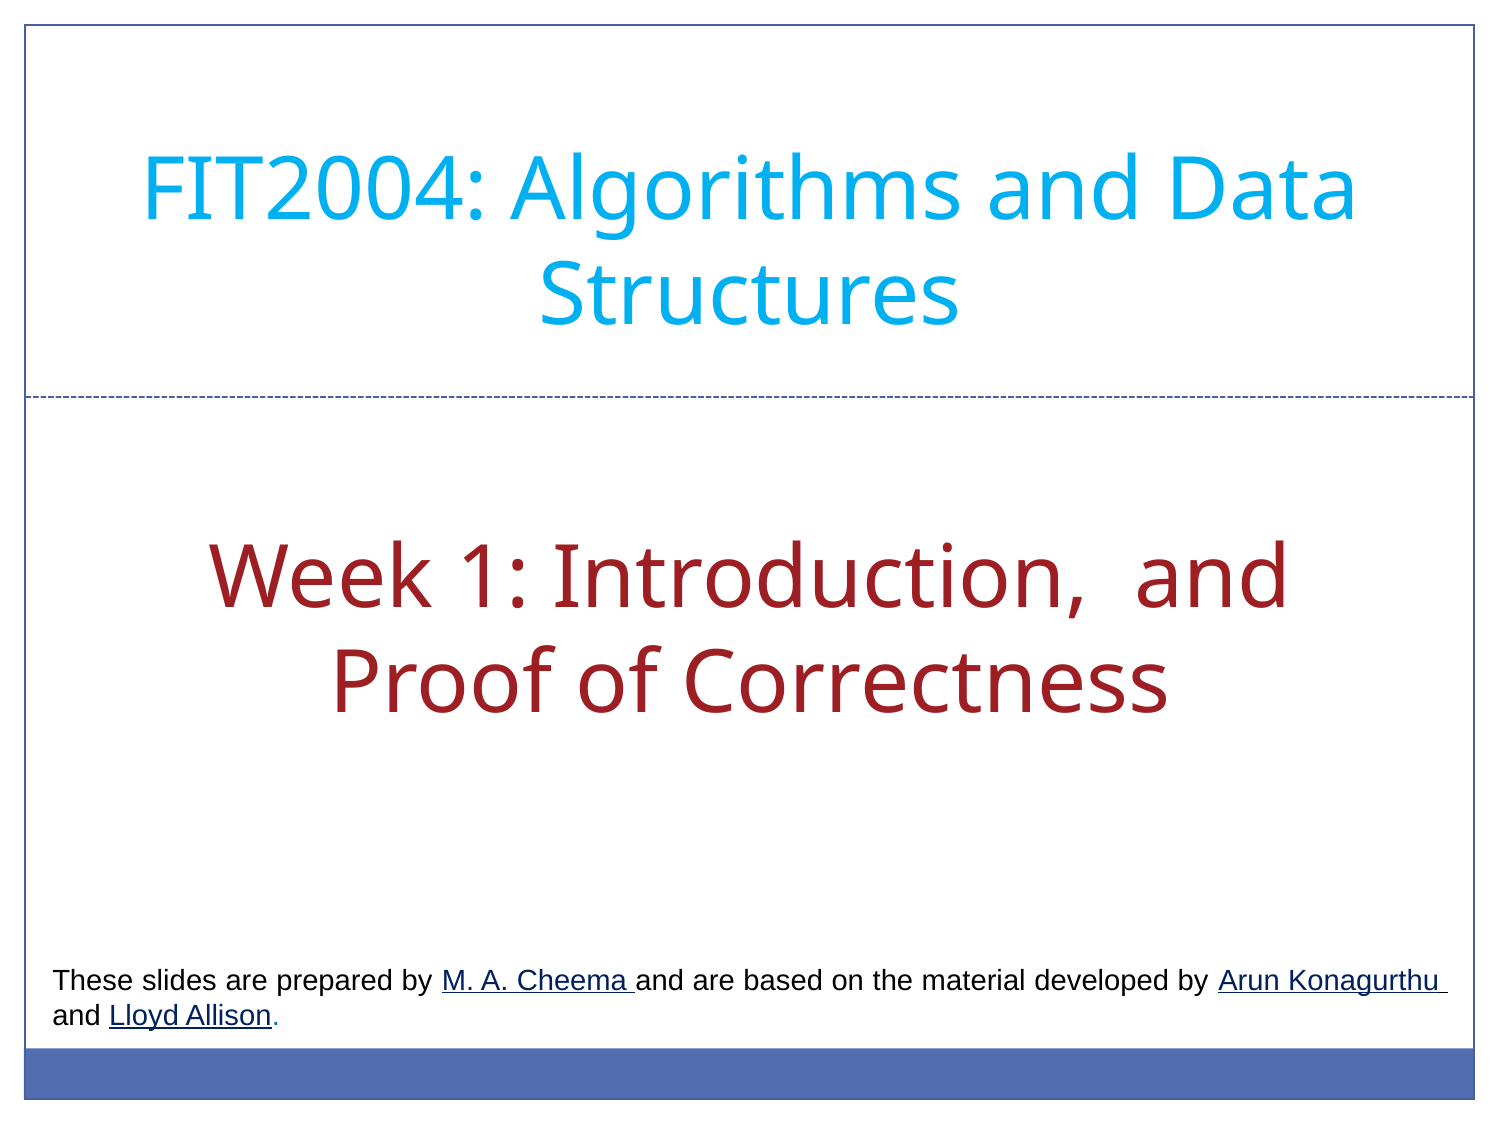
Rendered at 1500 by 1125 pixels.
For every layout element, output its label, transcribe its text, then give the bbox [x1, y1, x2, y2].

text_box Week 1: Introduction, and Proof of Correctness [112, 449, 1388, 738]
text_box These slides are prepared by M. A. Cheema and are based on the material developed by Arun Konagurthu and Lloyd Allison. [37, 912, 1463, 1100]
title FIT2004: Algorithms and Data Structures [112, 62, 1388, 350]
